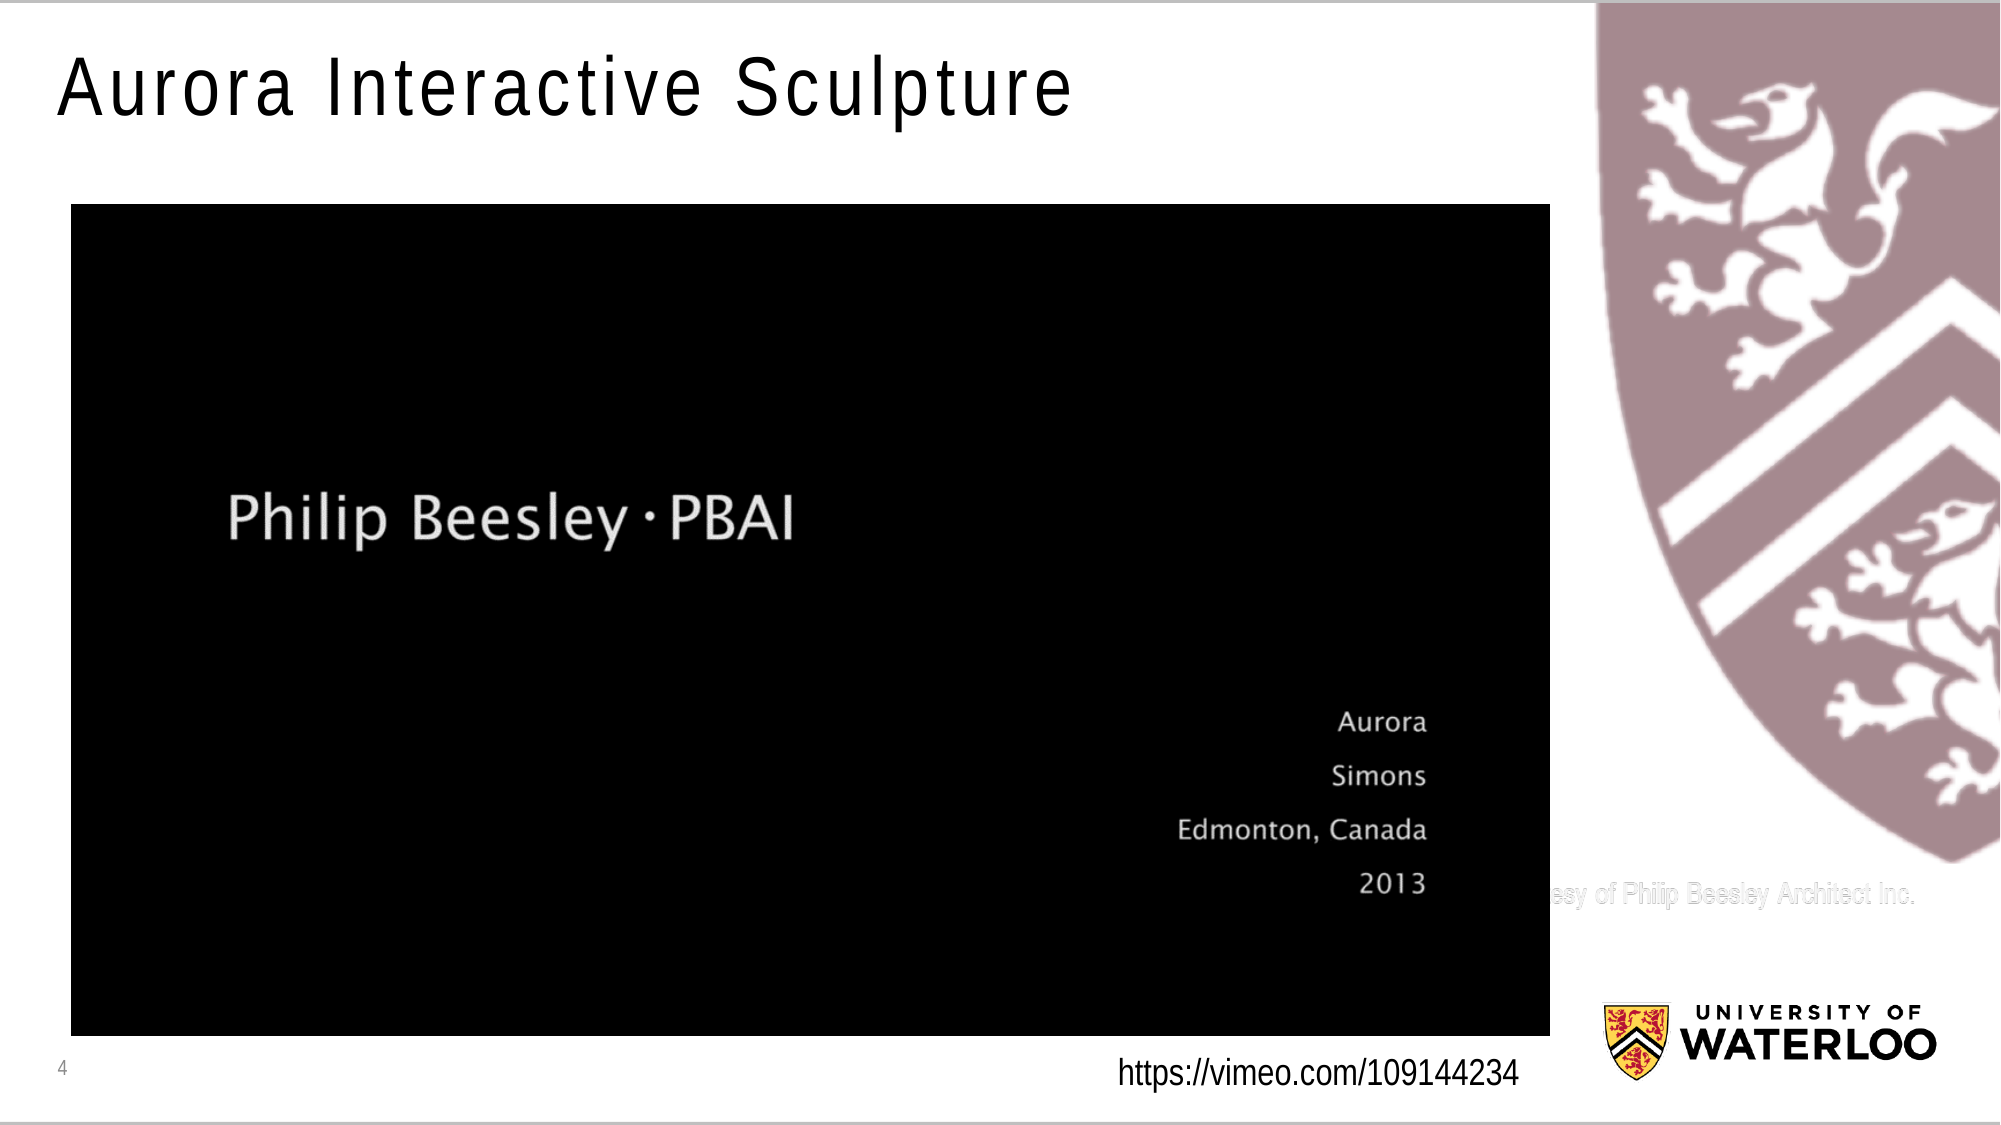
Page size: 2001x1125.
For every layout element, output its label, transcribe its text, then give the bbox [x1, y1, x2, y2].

text_box https://vimeo.com/109144234 [1103, 1040, 1535, 1101]
slide_number 4 [42, 1046, 134, 1088]
picture [1567, 962, 1973, 1110]
title Aurora Interactive Sculpture [42, 11, 1580, 170]
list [71, 203, 1551, 1037]
picture [1551, 865, 1937, 928]
